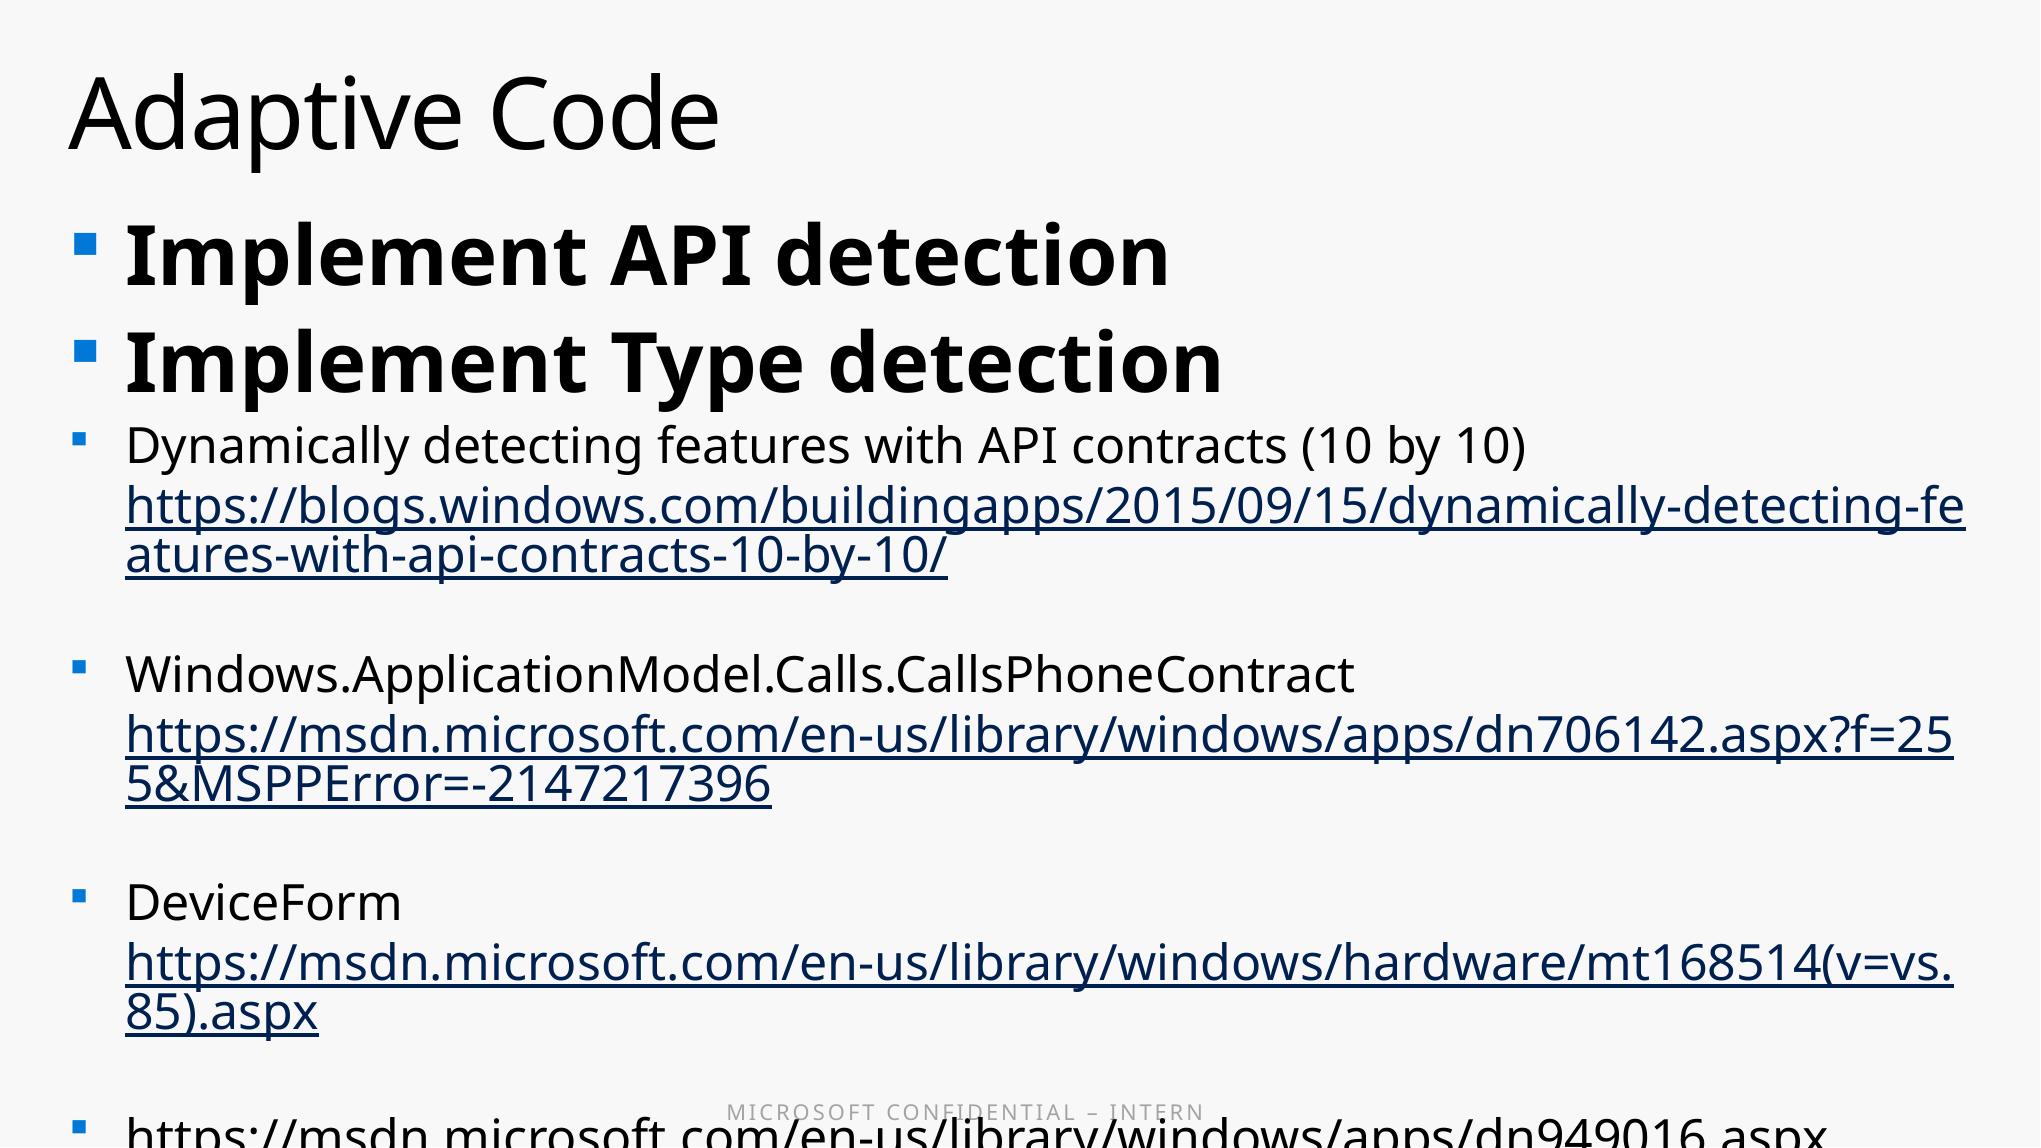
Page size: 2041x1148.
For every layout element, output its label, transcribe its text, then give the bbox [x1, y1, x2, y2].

list Implement API detection Implement Type detection Dynamically detecting features with API contracts (10 by 10) https://blogs.windows.com/buildingapps/2015/09/15/dynamically-detecting-features-with-api-contracts-10-by-10/ Windows.ApplicationModel.Calls.CallsPhoneContract https://msdn.microsoft.com/en-us/library/windows/apps/dn706142.aspx?f=255&MSPPError=-2147217396 DeviceForm https://msdn.microsoft.com/en-us/library/windows/hardware/mt168514(v=vs.85).aspx https://msdn.microsoft.com/en-us/library/windows/apps/dn949016.aspx https://msdn.microsoft.com/en-us/library/windows/apps/windows.foundation.metadata.apiinformation.isapicontractpresent.aspx [45, 199, 1996, 1148]
title Adaptive Code [45, 48, 1996, 199]
